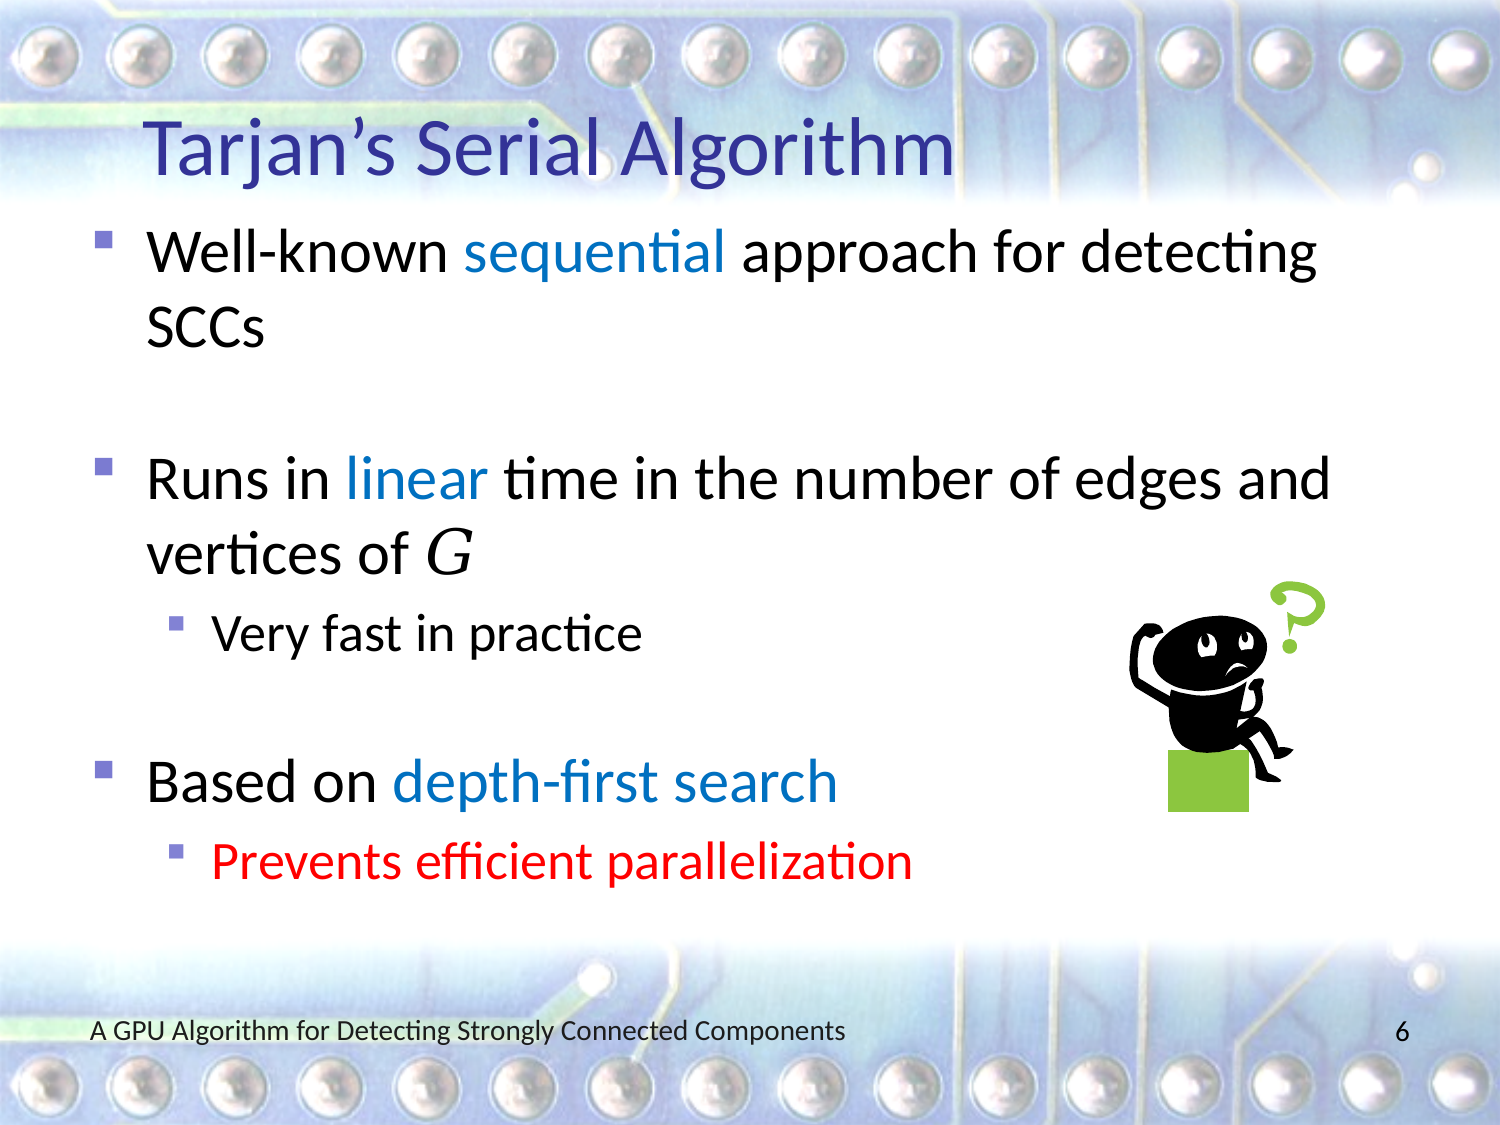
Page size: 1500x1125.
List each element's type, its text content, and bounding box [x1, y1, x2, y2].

picture [1129, 581, 1326, 813]
list Well-known sequential approach for detecting SCCs Runs in linear time in the number of edges and vertices of 𝐺 Very fast in practice Based on depth-first search Prevents efficient parallelization [74, 202, 1425, 938]
title Tarjan’s Serial Algorithm [74, 89, 1426, 195]
slide_number A GPU Algorithm for Detecting Strongly Connected Components [74, 978, 1113, 1055]
slide_number 6 [1112, 979, 1426, 1055]
